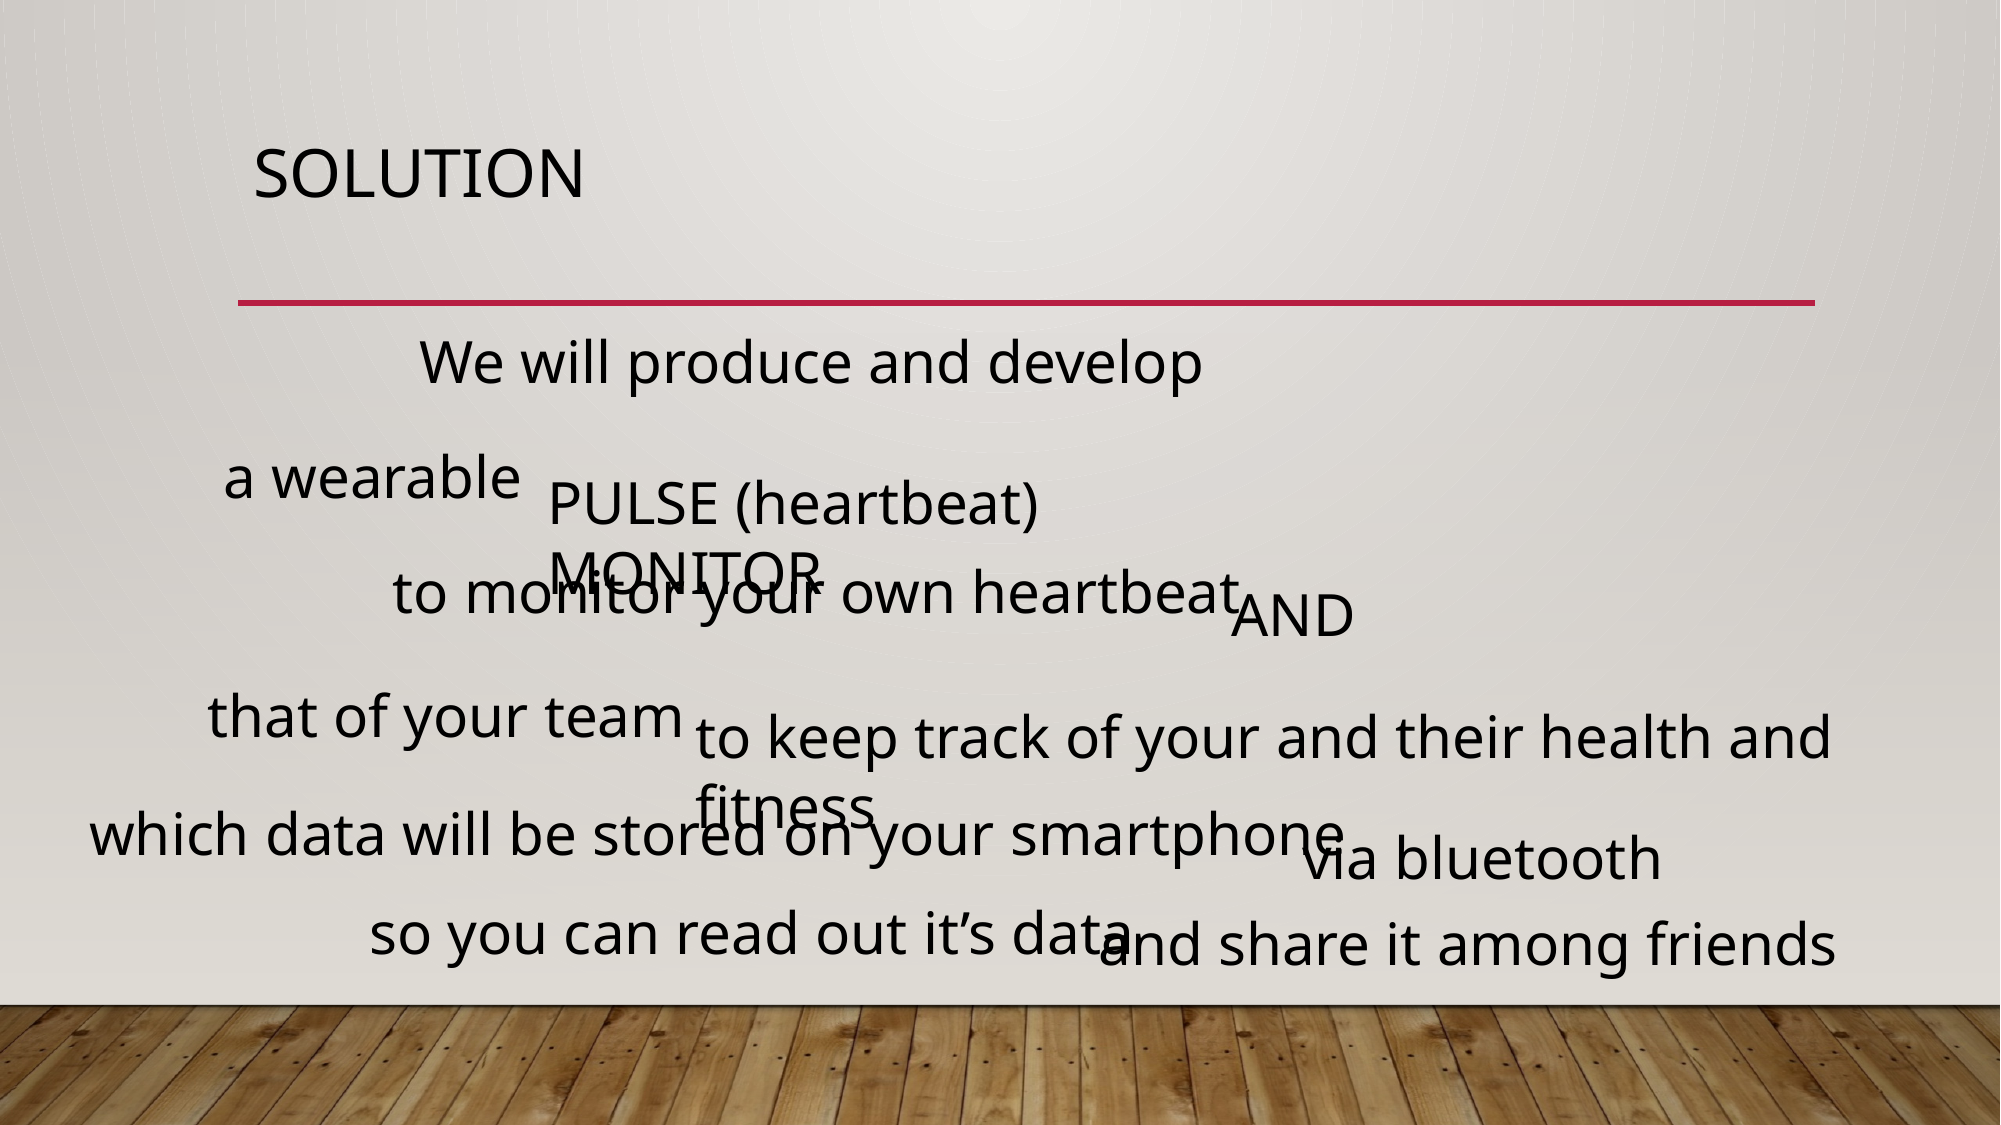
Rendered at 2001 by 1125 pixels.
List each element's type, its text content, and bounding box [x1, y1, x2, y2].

text_box We will produce and develop [404, 317, 1337, 403]
text_box to keep track of your and their health and fitness [680, 692, 1909, 813]
picture [0, 1005, 2000, 1125]
text_box via bluetooth [1287, 813, 2000, 899]
text_box which data will be stored on your smartphone [74, 789, 1371, 875]
text_box AND [1216, 570, 1746, 656]
title SOLUTION [238, 131, 1814, 305]
text_box to monitor your own heartbeat [378, 547, 1216, 633]
text_box a wearable [208, 432, 701, 518]
text_box and share it among friends [1083, 899, 2000, 985]
text_box so you can read out it’s data [354, 888, 1271, 974]
text_box that of your team [192, 672, 1109, 757]
text_box PULSE (heartbeat) MONITOR [532, 459, 1337, 614]
